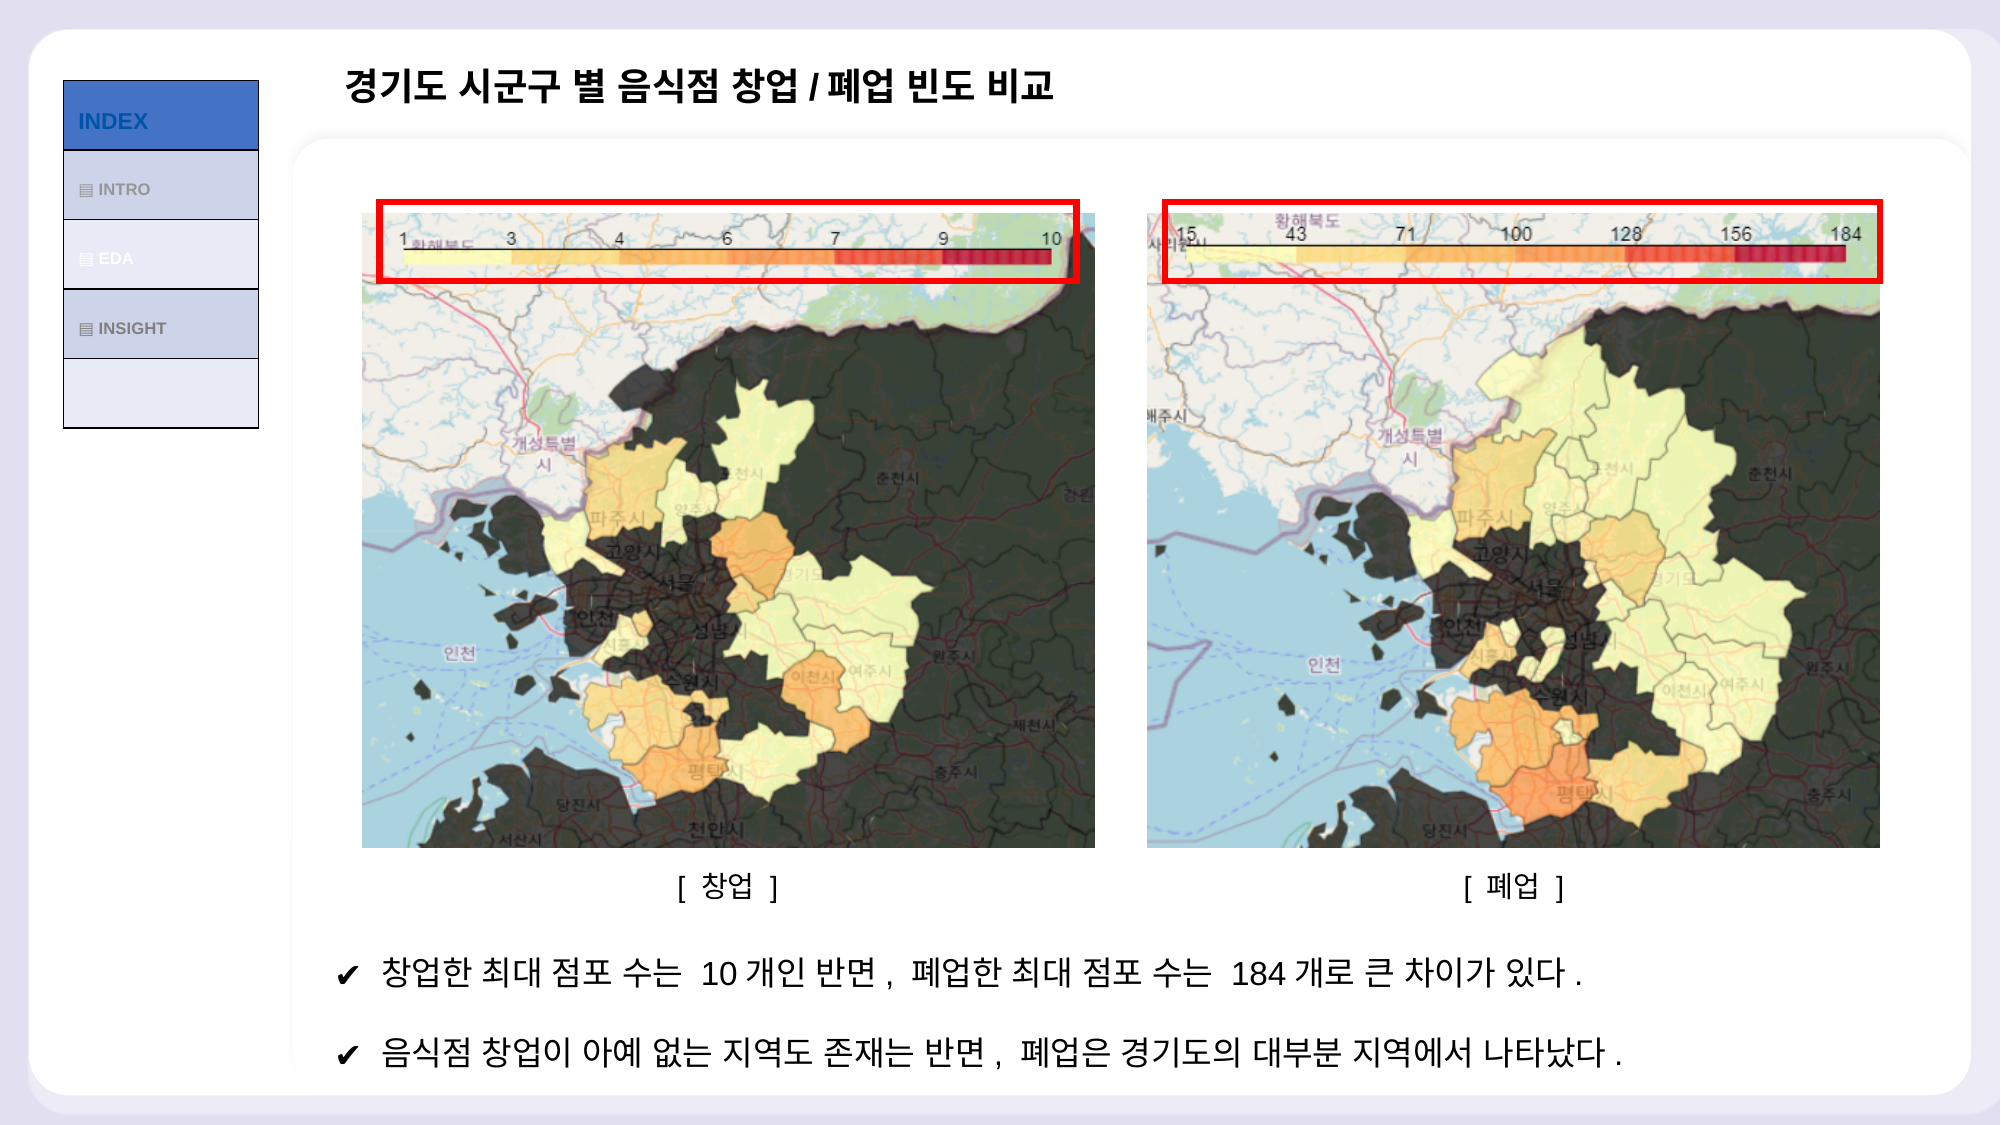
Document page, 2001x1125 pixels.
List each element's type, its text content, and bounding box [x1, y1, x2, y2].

title 경기도 시군구 별 음식점 창업/폐업 빈도 비교 [329, 60, 1413, 116]
text_box [379, 202, 1077, 212]
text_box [361, 213, 1881, 912]
text_box 창업한 최대 점포 수는 10개인 반면, 폐업한 최대 점포 수는 184개로 큰 차이가 있다. 음식점 창업이 아예 없는 지역도 존재는 반면, 폐업은 경기도의 대부분 지역에서 나타났다. [319, 905, 1963, 1080]
text_box [1165, 202, 1880, 213]
